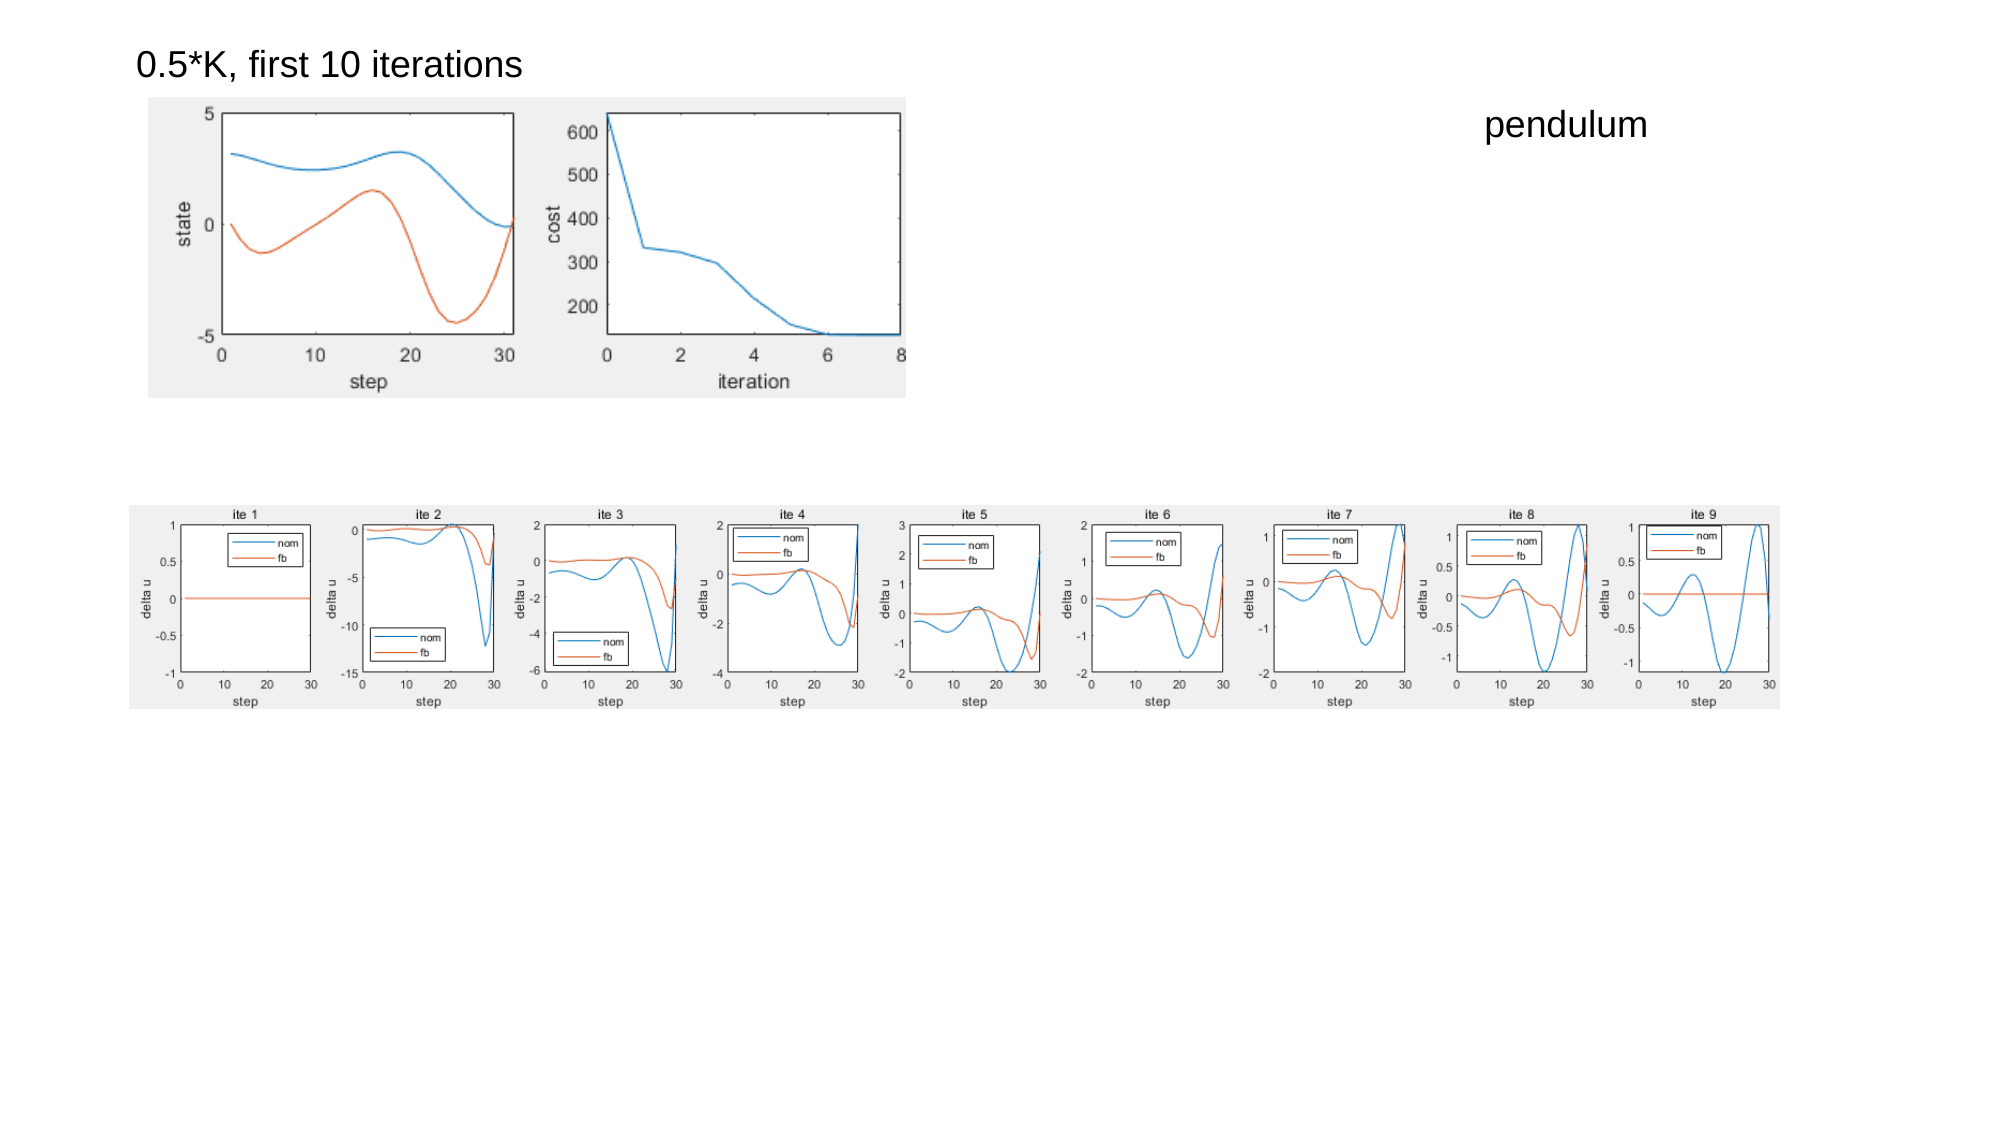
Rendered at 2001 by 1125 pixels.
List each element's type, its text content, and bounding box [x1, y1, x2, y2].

text_box pendulum [1469, 92, 1919, 153]
text_box 0.5*K, first 10 iterations [121, 32, 623, 93]
picture [129, 505, 1780, 709]
picture [148, 97, 906, 398]
